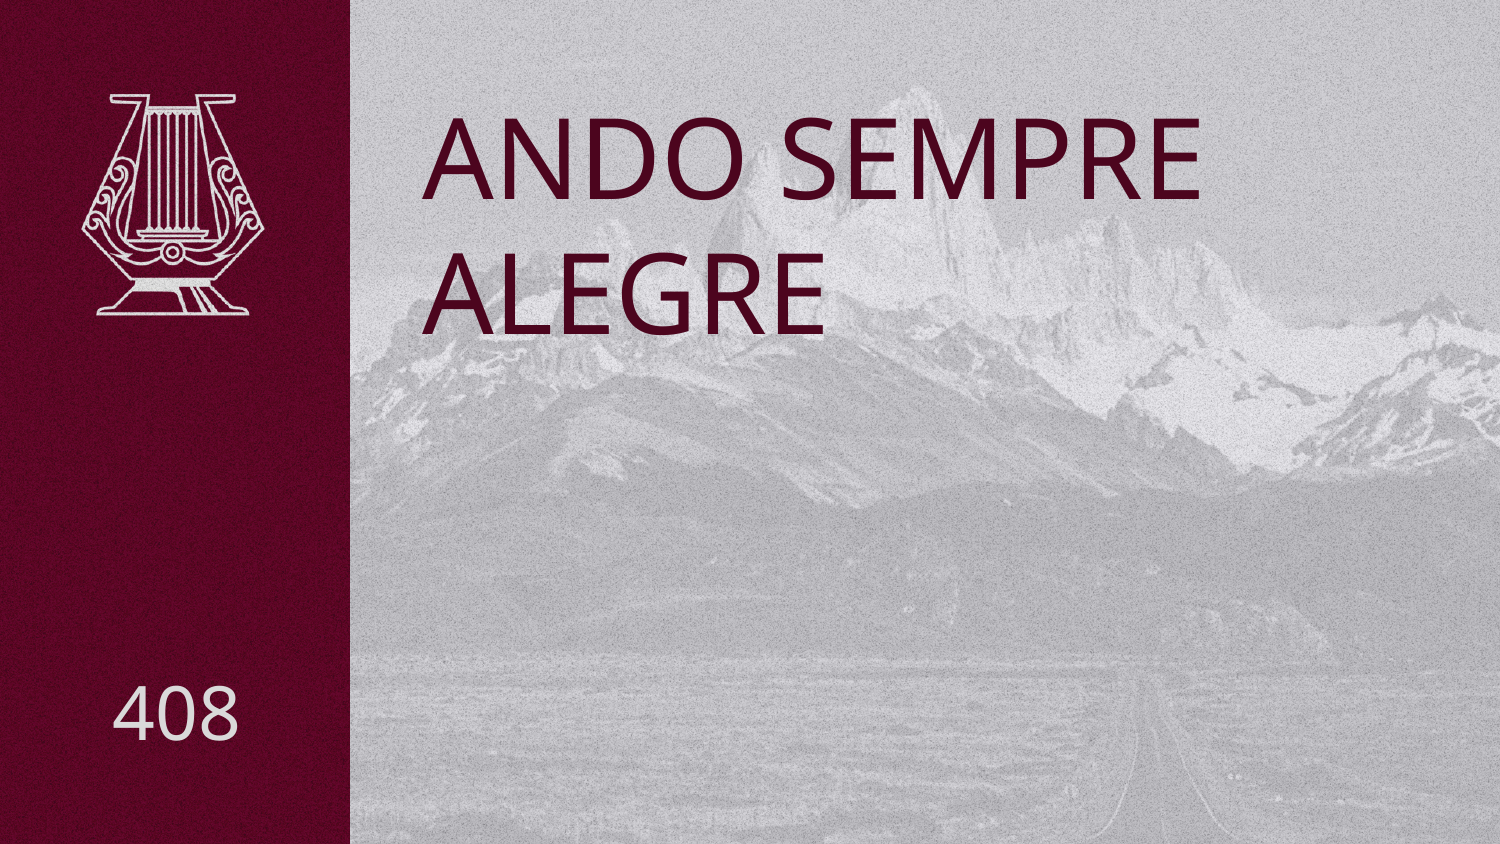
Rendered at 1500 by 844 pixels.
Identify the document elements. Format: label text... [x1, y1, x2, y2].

picture [0, 0, 1500, 844]
title ANDO SEMPRE ALEGRE [407, 79, 1447, 777]
list 408 [76, 658, 278, 765]
